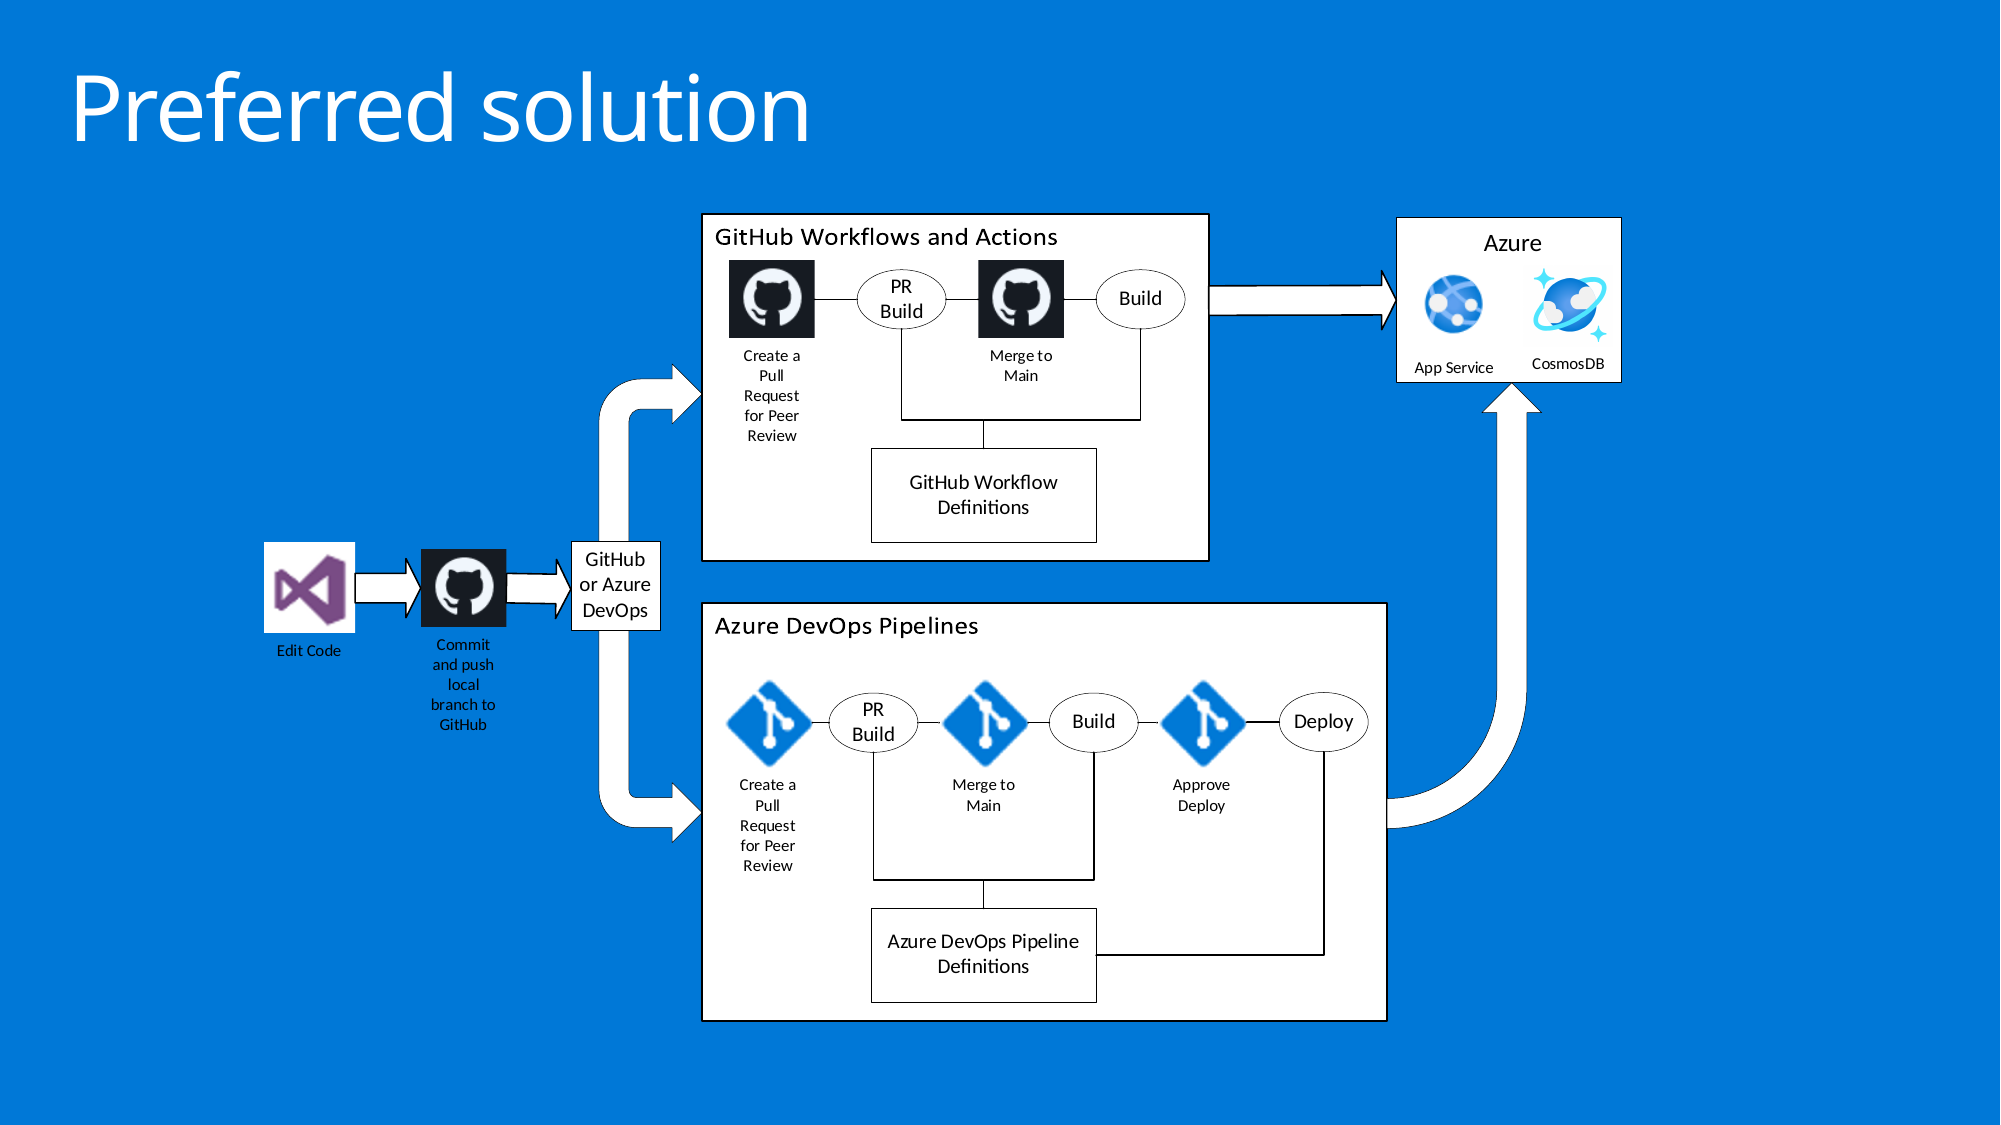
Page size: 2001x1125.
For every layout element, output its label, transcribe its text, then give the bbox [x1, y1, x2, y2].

picture [260, 209, 1624, 1023]
title Preferred solution [44, 47, 1957, 196]
